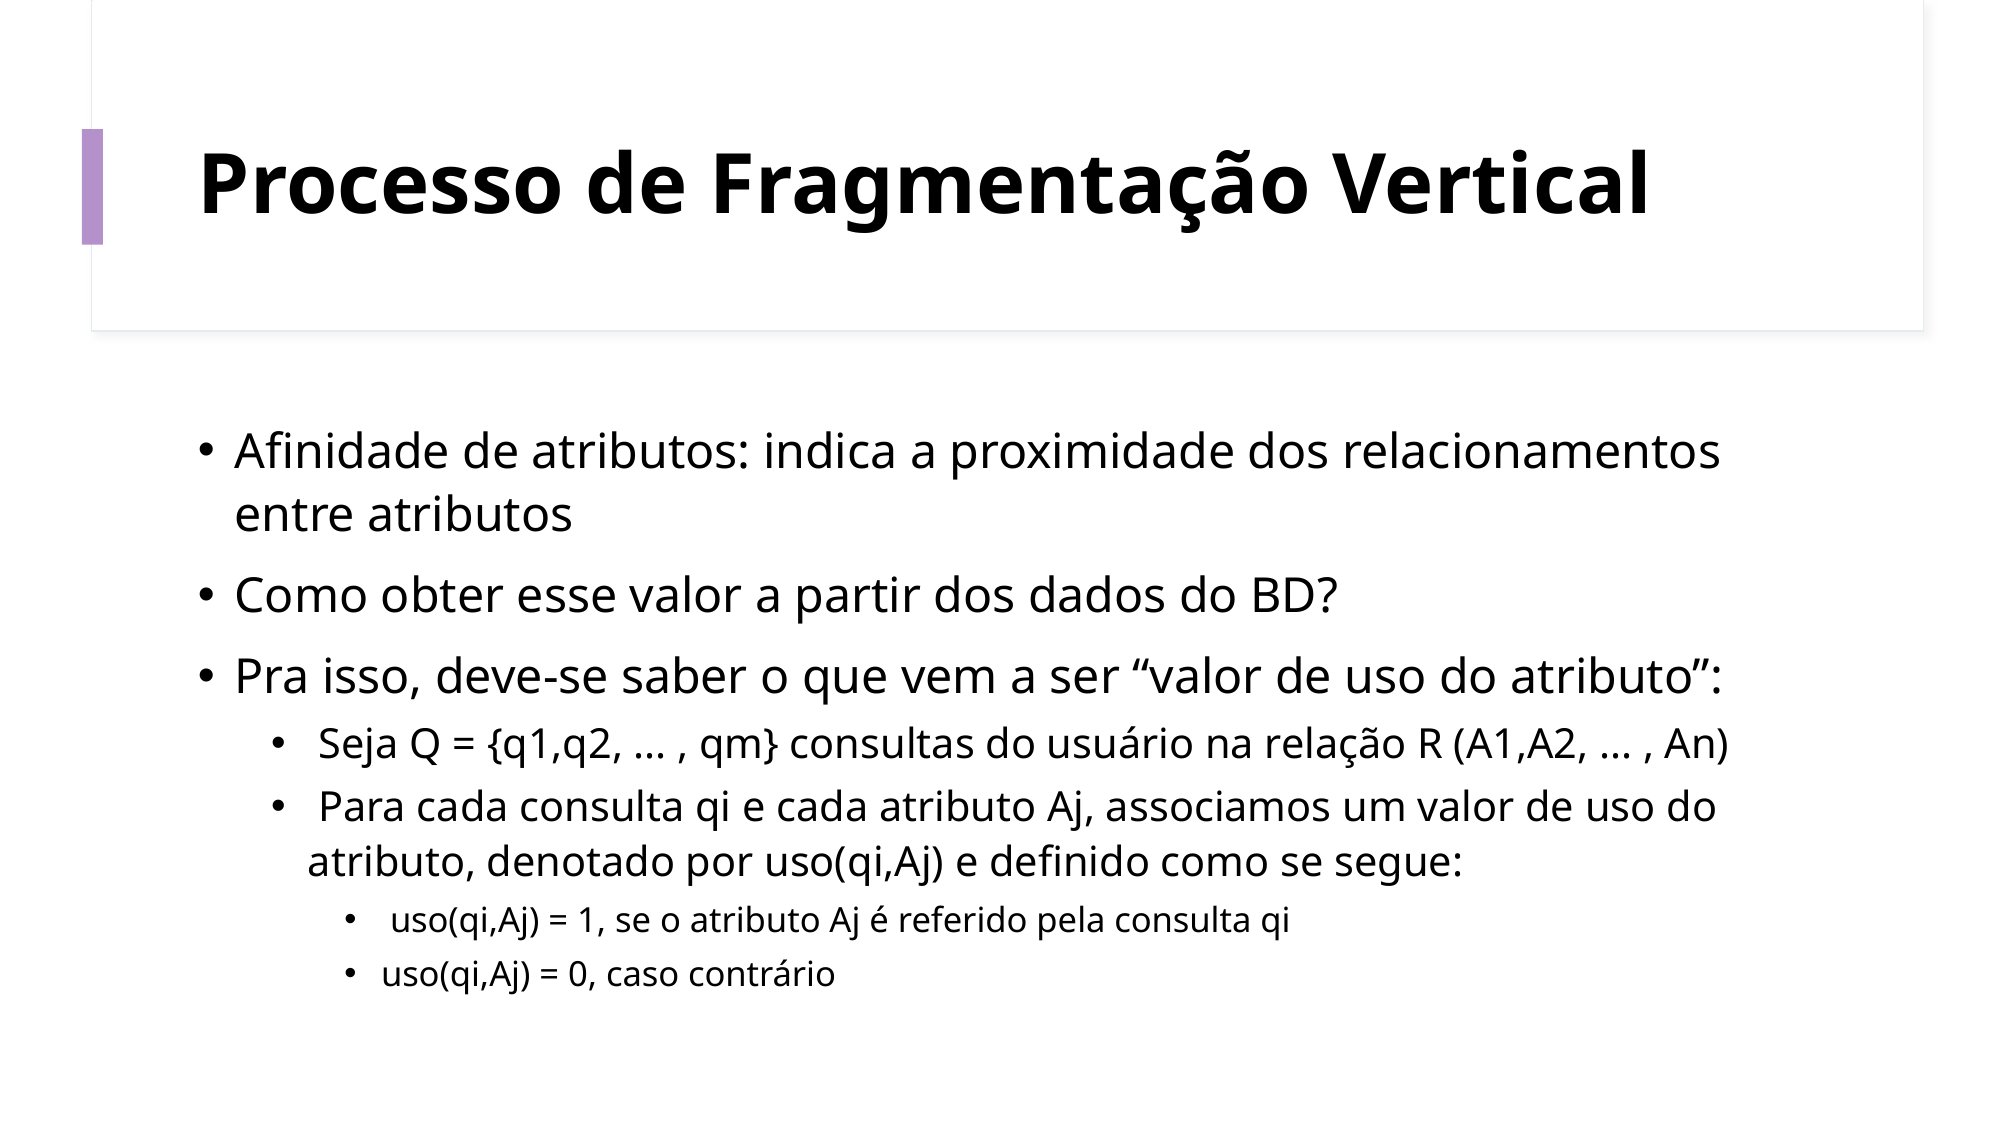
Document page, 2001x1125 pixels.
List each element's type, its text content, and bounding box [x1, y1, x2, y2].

title Processo de Fragmentação Vertical [183, 90, 1851, 284]
list Afinidade de atributos: indica a proximidade dos relacionamentos entre atributos Como obter esse valor a partir dos dados do BD? Pra isso, deve-se saber o que vem a ser “valor de uso do atributo”: Seja Q = {q1,q2, ... , qm} consultas do usuário na relação R (A1,A2, ... , An) Para cada consulta qi e cada atributo Aj, associamos um valor de uso do atributo, denotado por uso(qi,Aj) e definido como se segue: uso(qi,Aj) = 1, se o atributo Aj é referido pela consulta qi uso(qi,Aj) = 0, caso contrário [183, 406, 1851, 1013]
